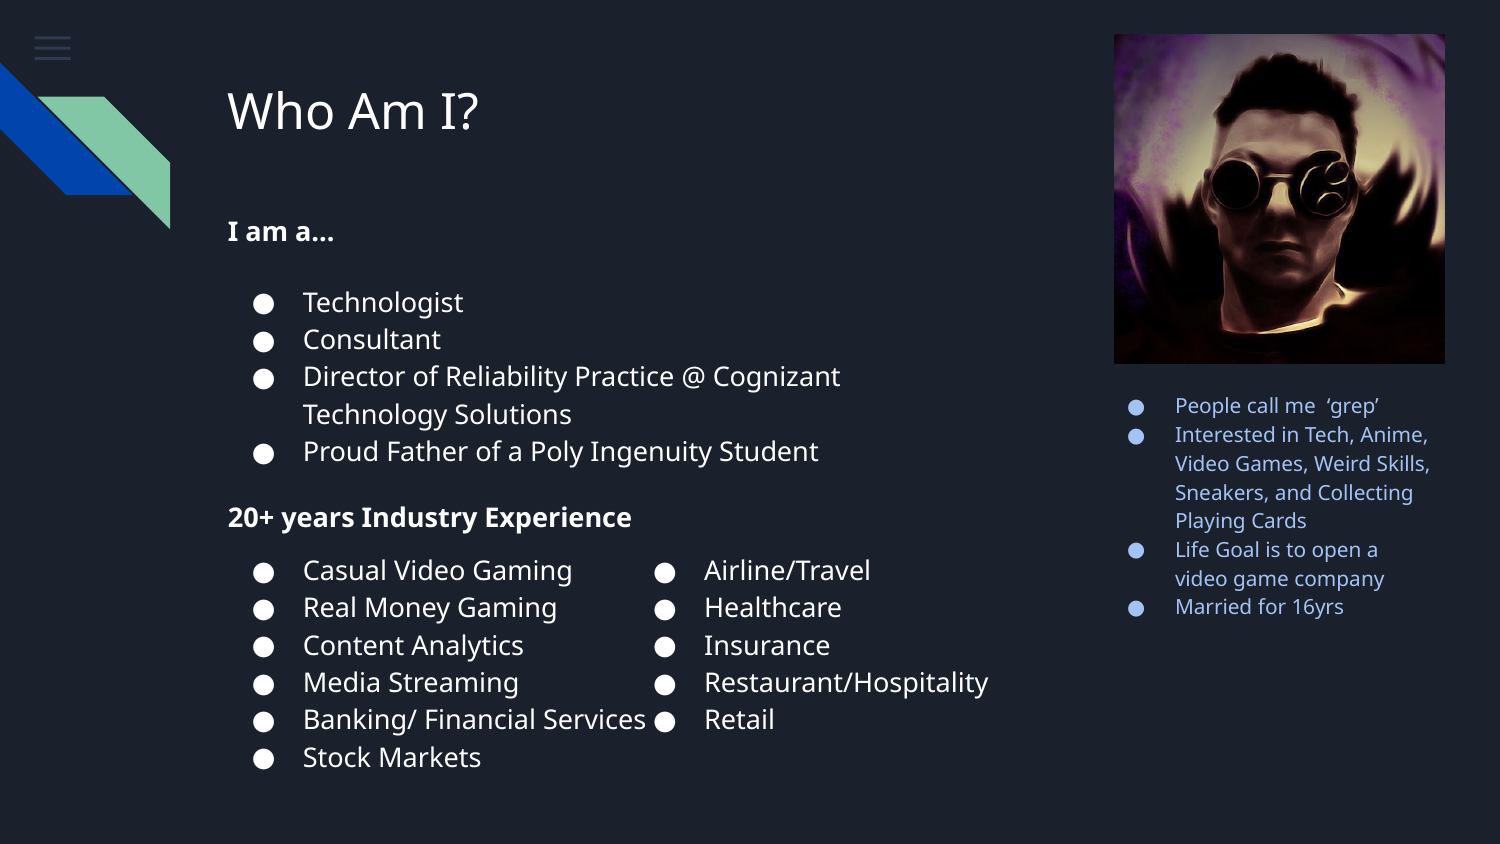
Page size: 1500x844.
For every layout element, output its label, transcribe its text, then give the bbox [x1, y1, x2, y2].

text_box 20+ years Industry Experience [212, 480, 705, 549]
list People call me ‘grep’ Interested in Tech, Anime, Video Games, Weird Skills, Sneakers, and Collecting Playing Cards Life Goal is to open a video game company Married for 16yrs [1085, 374, 1452, 651]
list Airline/Travel Healthcare Insurance Restaurant/Hospitality Retail [614, 533, 1027, 811]
title Who Am I? [212, 64, 1109, 215]
picture [1114, 34, 1445, 365]
list I am a… Technologist Consultant Director of Reliability Practice @ Cognizant Technology Solutions Proud Father of a Poly Ingenuity Student [212, 194, 967, 472]
list Casual Video Gaming Real Money Gaming Content Analytics Media Streaming Banking/ Financial Services Stock Markets [212, 549, 614, 811]
